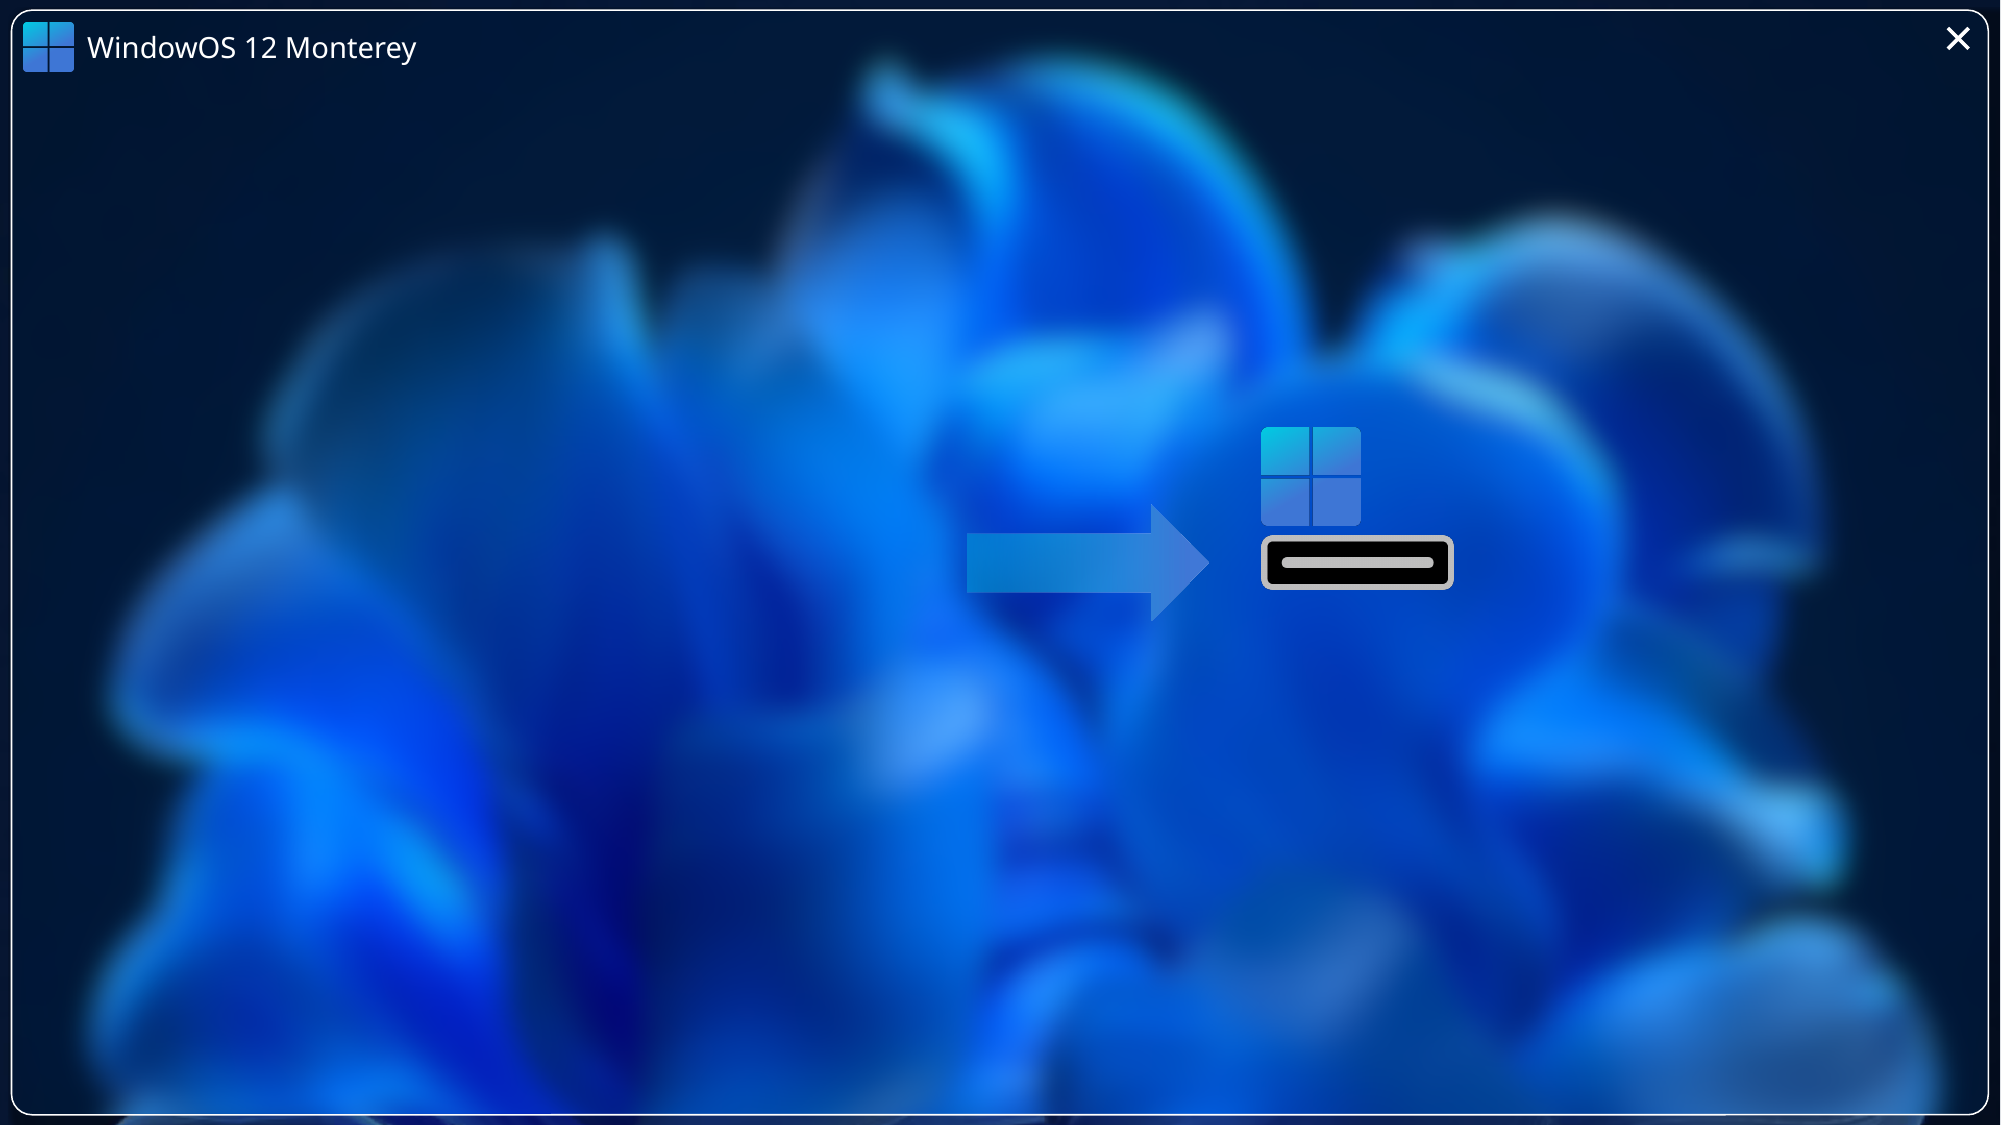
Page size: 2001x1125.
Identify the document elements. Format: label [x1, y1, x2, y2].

text_box [23, 22, 431, 73]
picture [0, 0, 2001, 1125]
